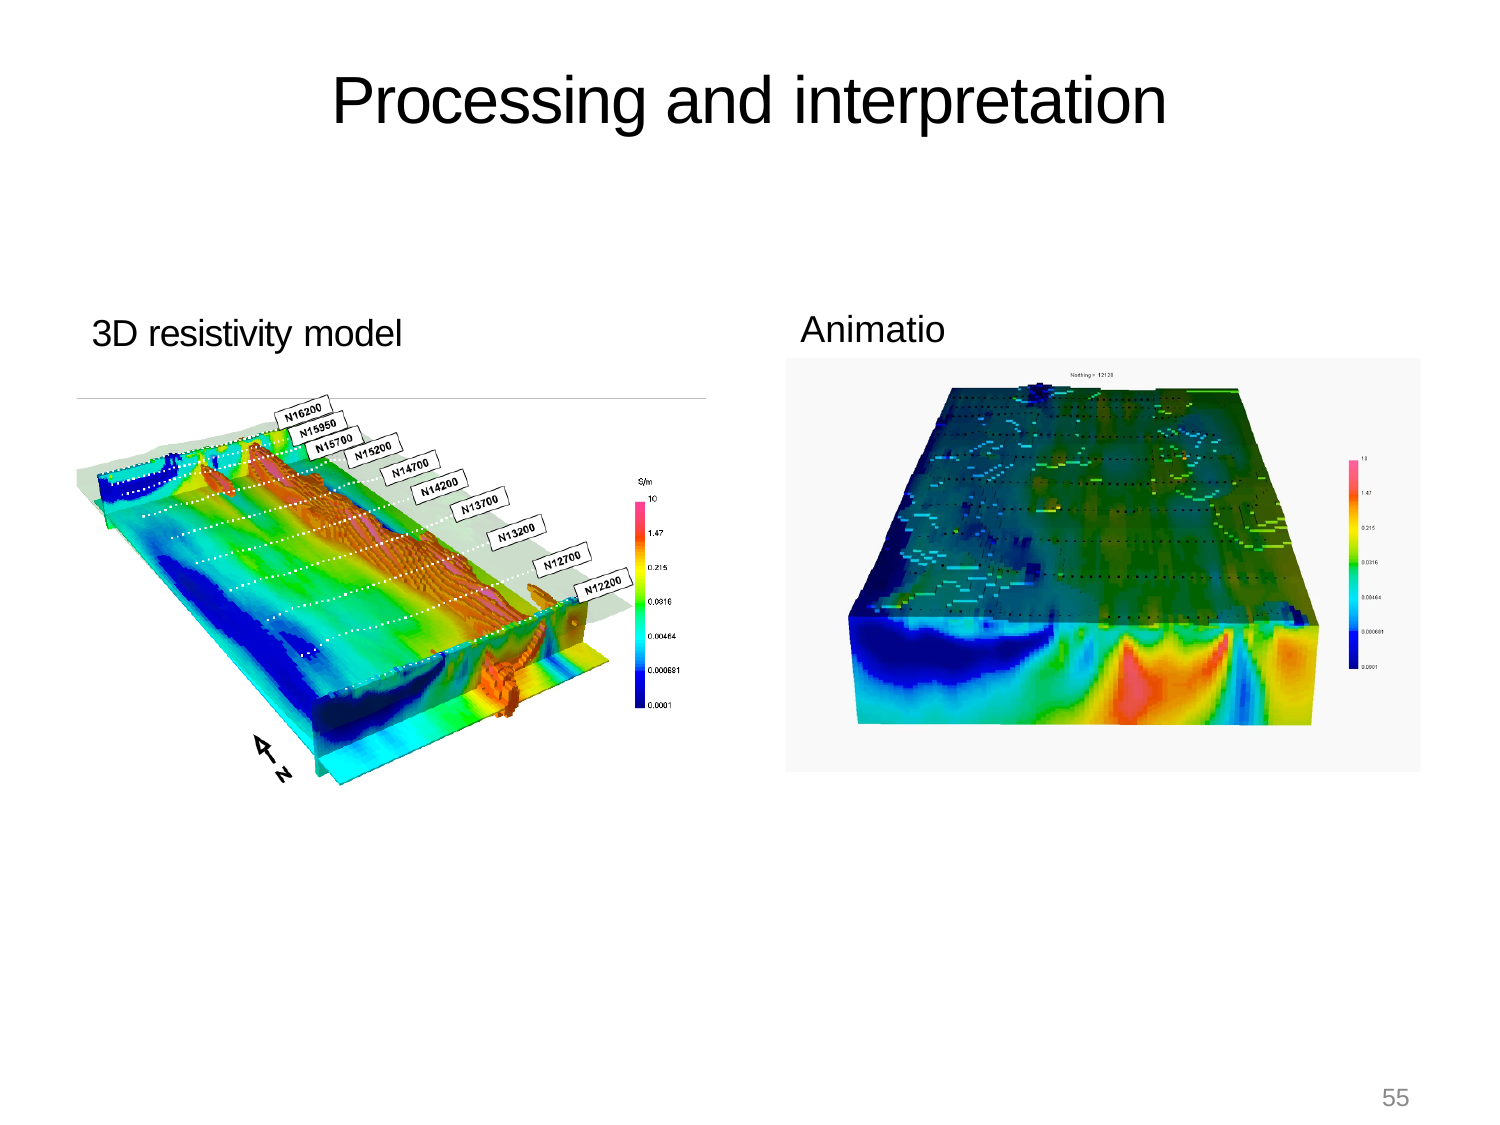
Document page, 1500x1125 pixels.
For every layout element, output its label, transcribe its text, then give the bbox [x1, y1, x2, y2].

text_box [76, 385, 707, 819]
title Processing and interpretation [328, 54, 1172, 245]
text_box [785, 358, 1421, 772]
slide_number 55 [1377, 1055, 1414, 1125]
text_box 3D resistivity model [89, 307, 407, 355]
text_box Animation [798, 302, 964, 358]
